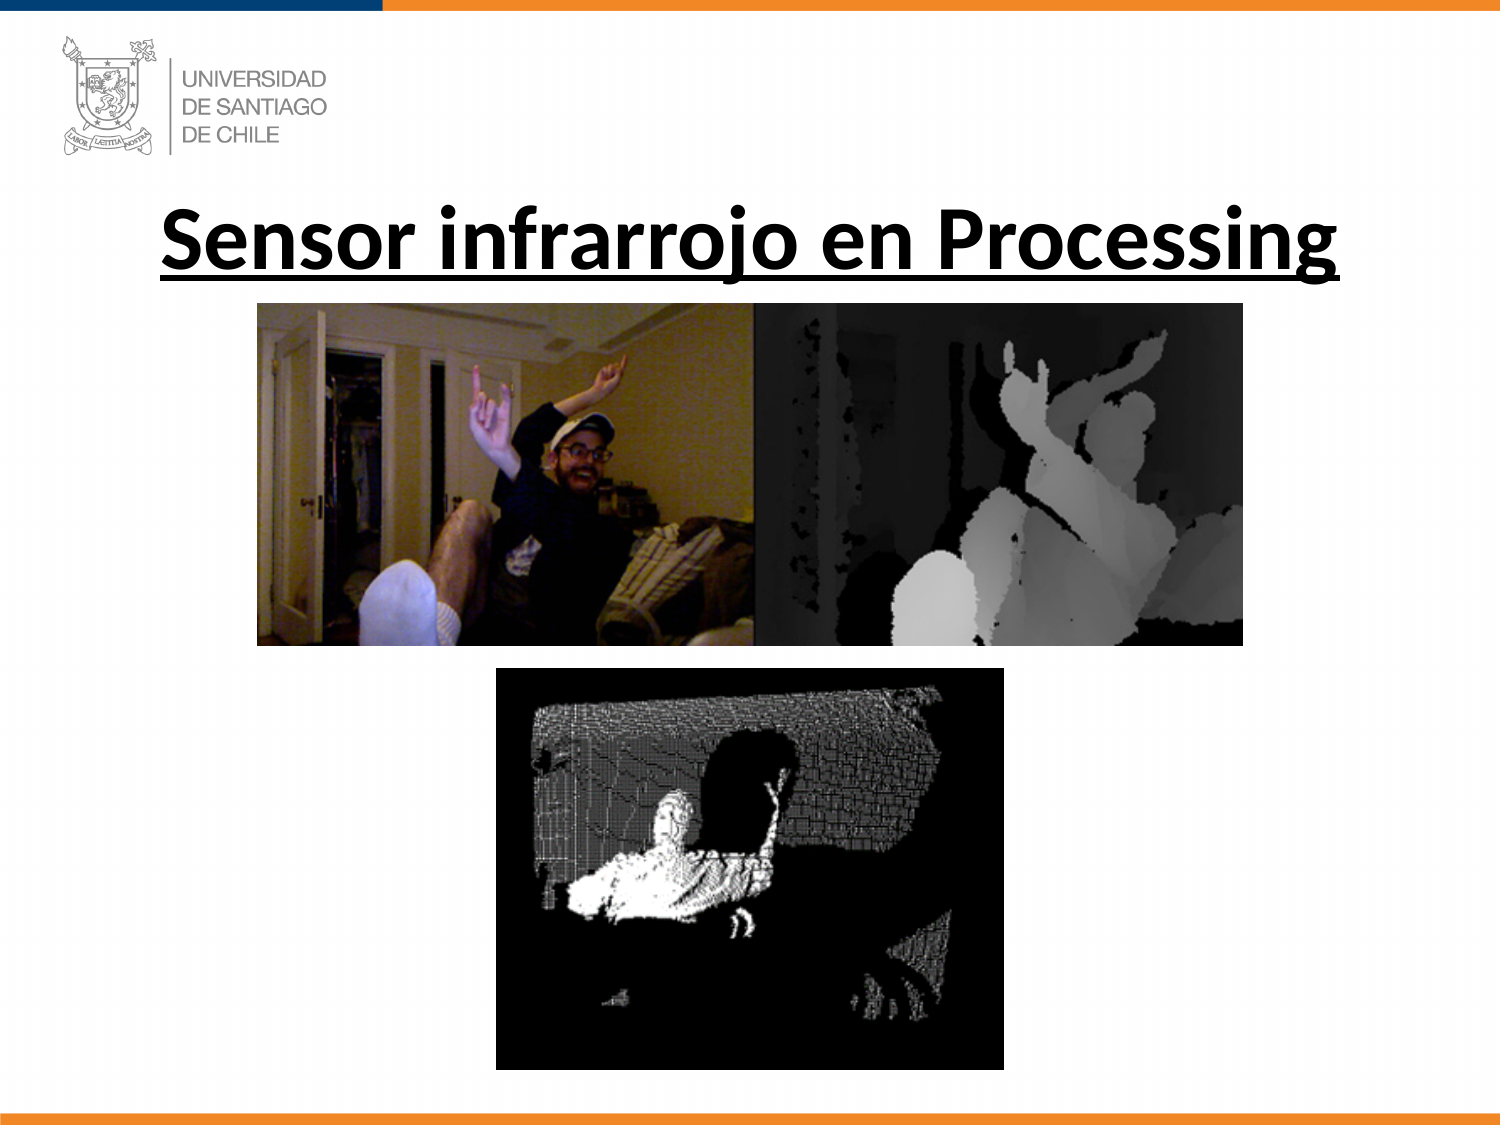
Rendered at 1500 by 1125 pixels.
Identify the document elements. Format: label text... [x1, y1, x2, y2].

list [256, 303, 1243, 646]
picture [0, 0, 1500, 1125]
title Sensor infrarrojo en Processing [75, 138, 1425, 327]
